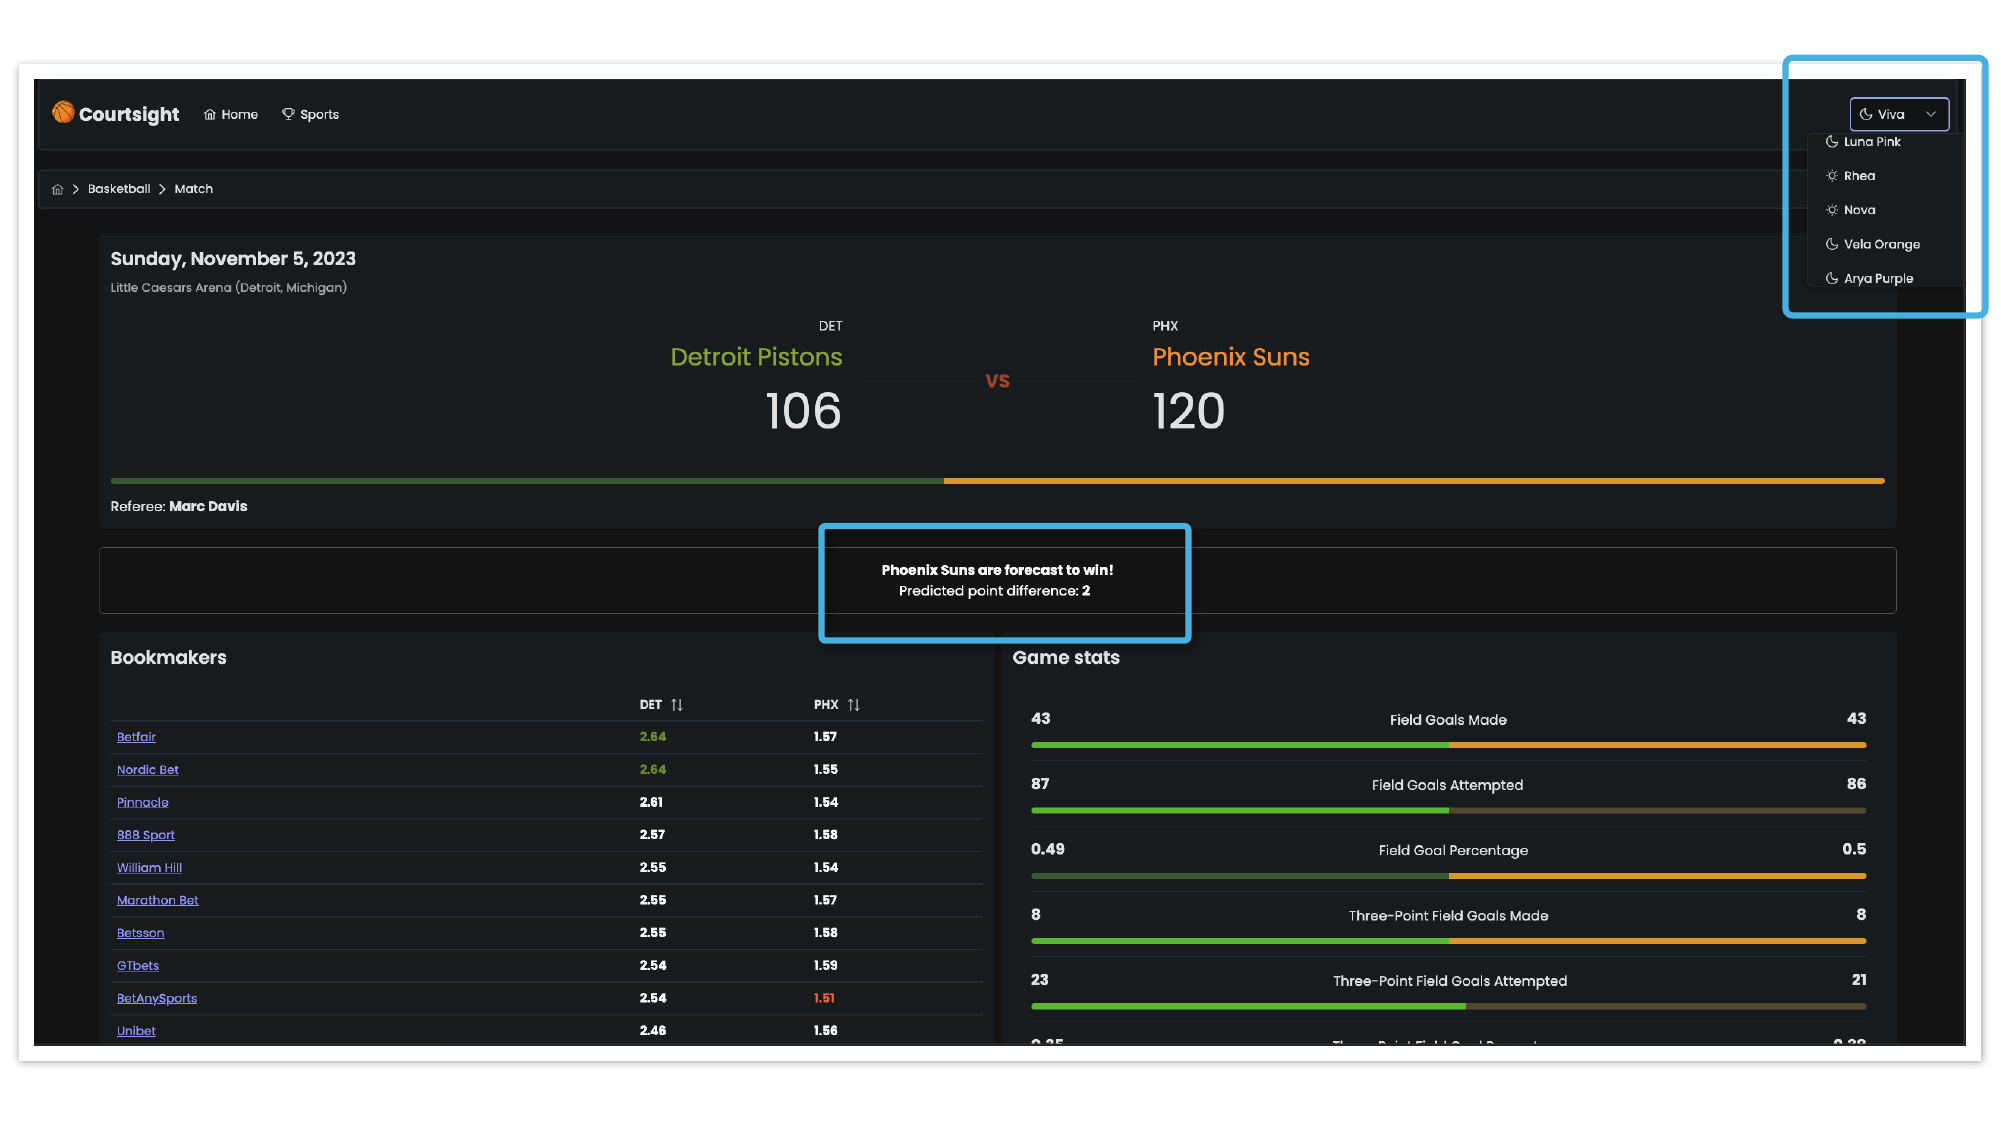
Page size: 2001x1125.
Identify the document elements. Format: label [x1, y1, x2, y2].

text_box [1783, 56, 1988, 318]
picture [33, 78, 1967, 1047]
